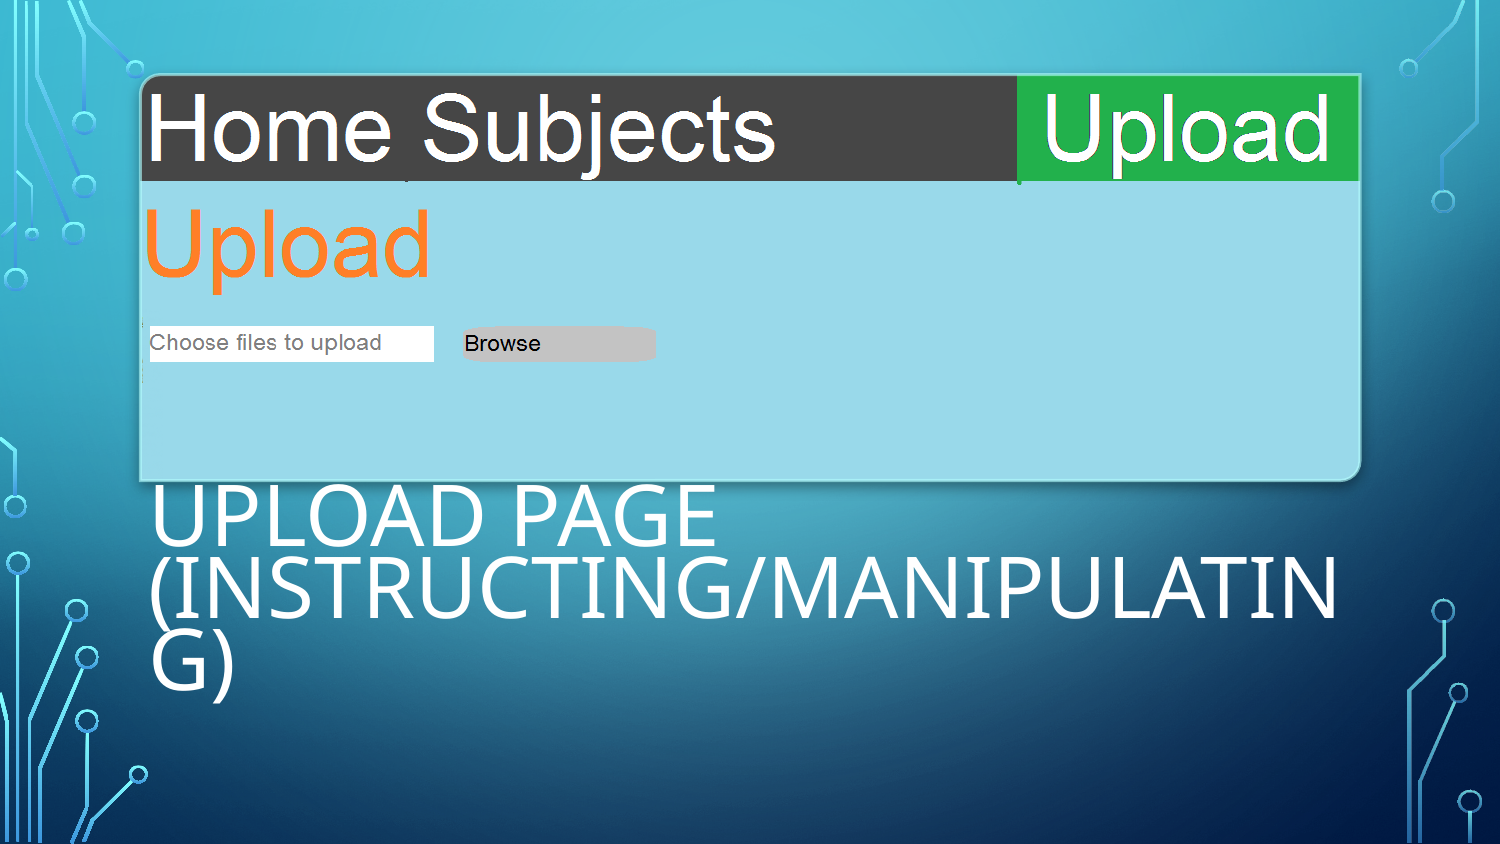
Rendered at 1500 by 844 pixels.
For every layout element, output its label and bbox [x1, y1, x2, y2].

picture [140, 74, 1361, 481]
text_box [1397, 0, 1482, 843]
text_box [149, 0, 1500, 844]
text_box [0, 0, 149, 844]
